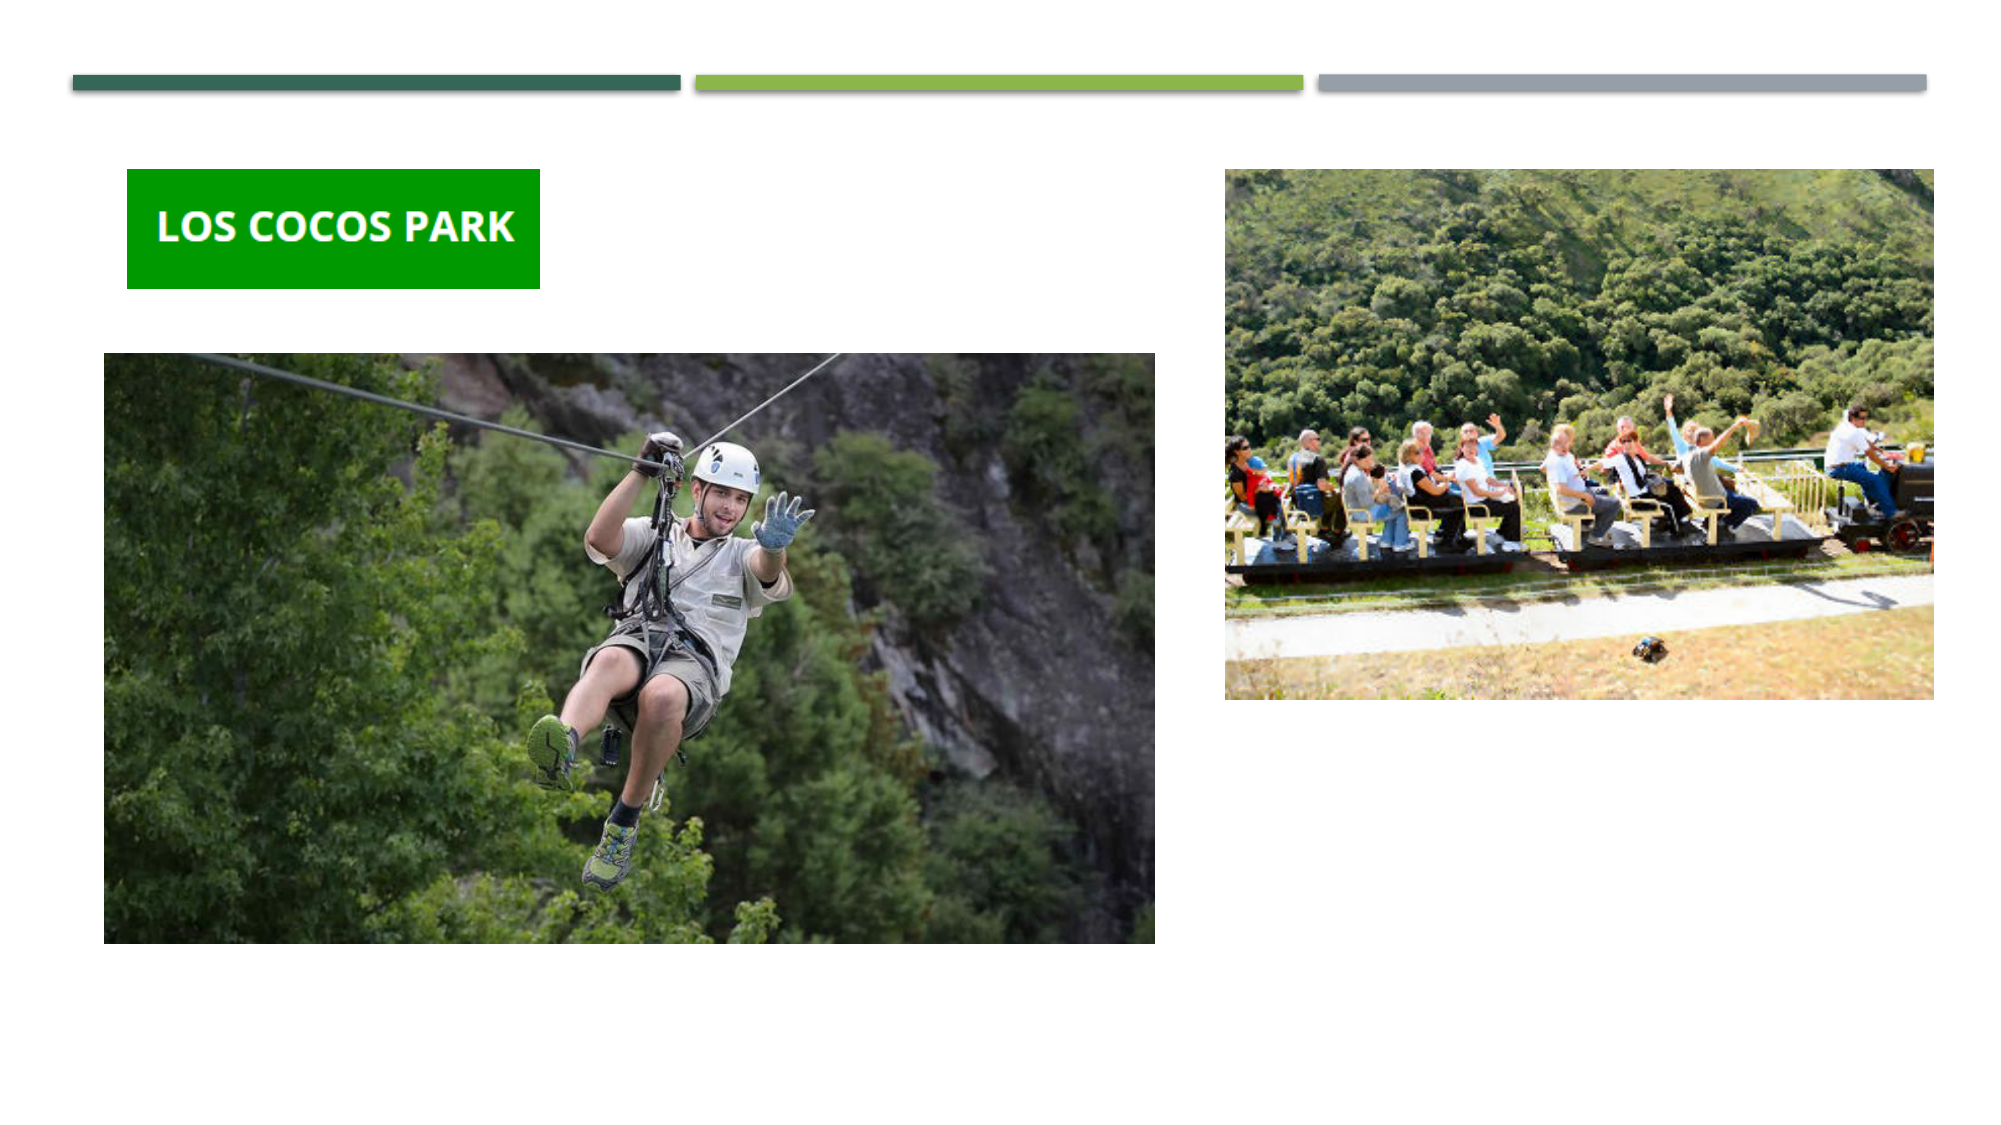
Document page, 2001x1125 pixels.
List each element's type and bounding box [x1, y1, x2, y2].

picture [103, 352, 1155, 945]
picture [1225, 169, 1935, 701]
picture [126, 169, 541, 290]
